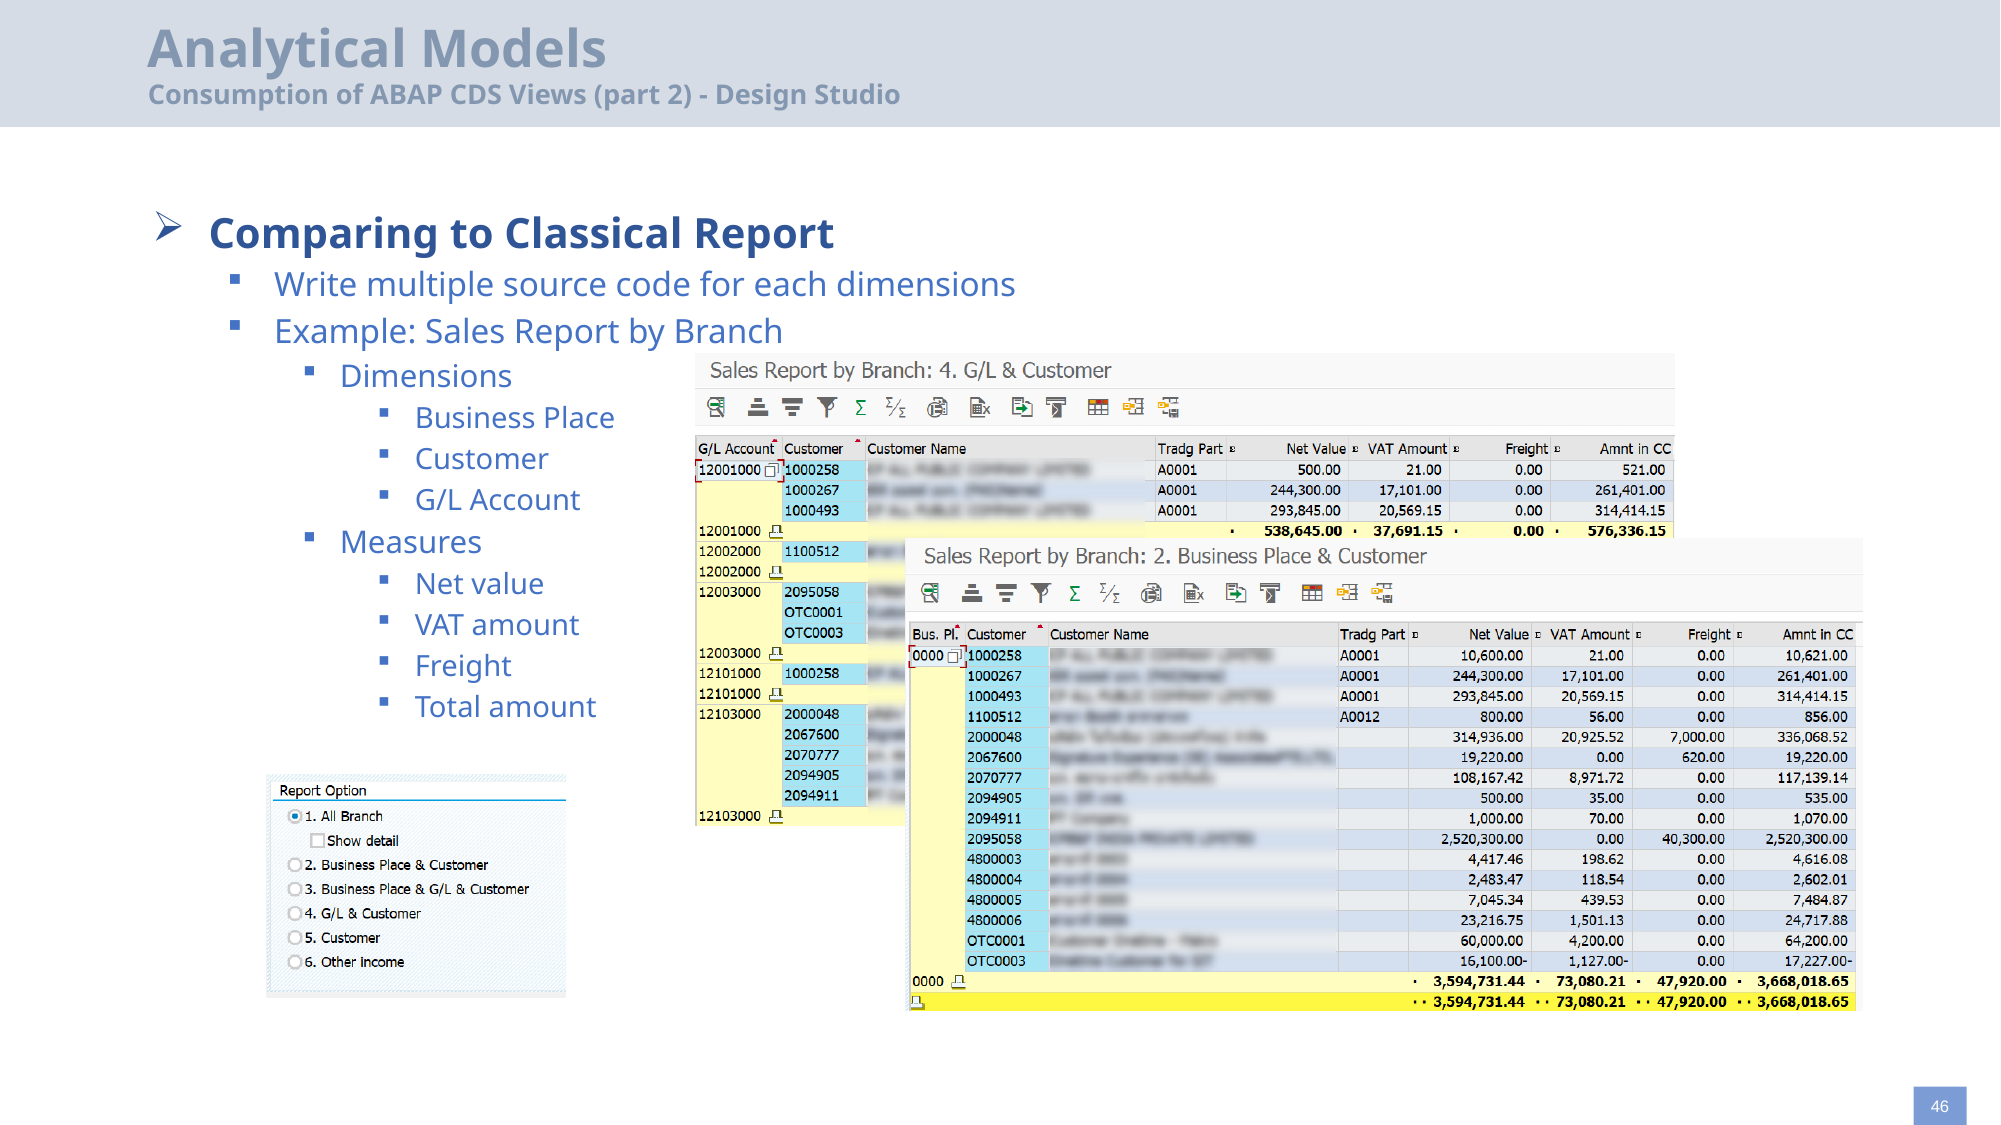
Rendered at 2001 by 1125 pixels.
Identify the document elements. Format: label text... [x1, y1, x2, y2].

list Comparing to Classical Report Write multiple source code for each dimensions Example: Sales Report by Branch Dimensions Business Place Customer G/L Account Measures Net value VAT amount Freight Total amount [137, 199, 1863, 1014]
title Analytical Models Consumption of ABAP CDS Views (part 2) - Design Studio [133, 0, 1867, 128]
picture [695, 353, 1863, 1011]
picture [266, 774, 567, 999]
